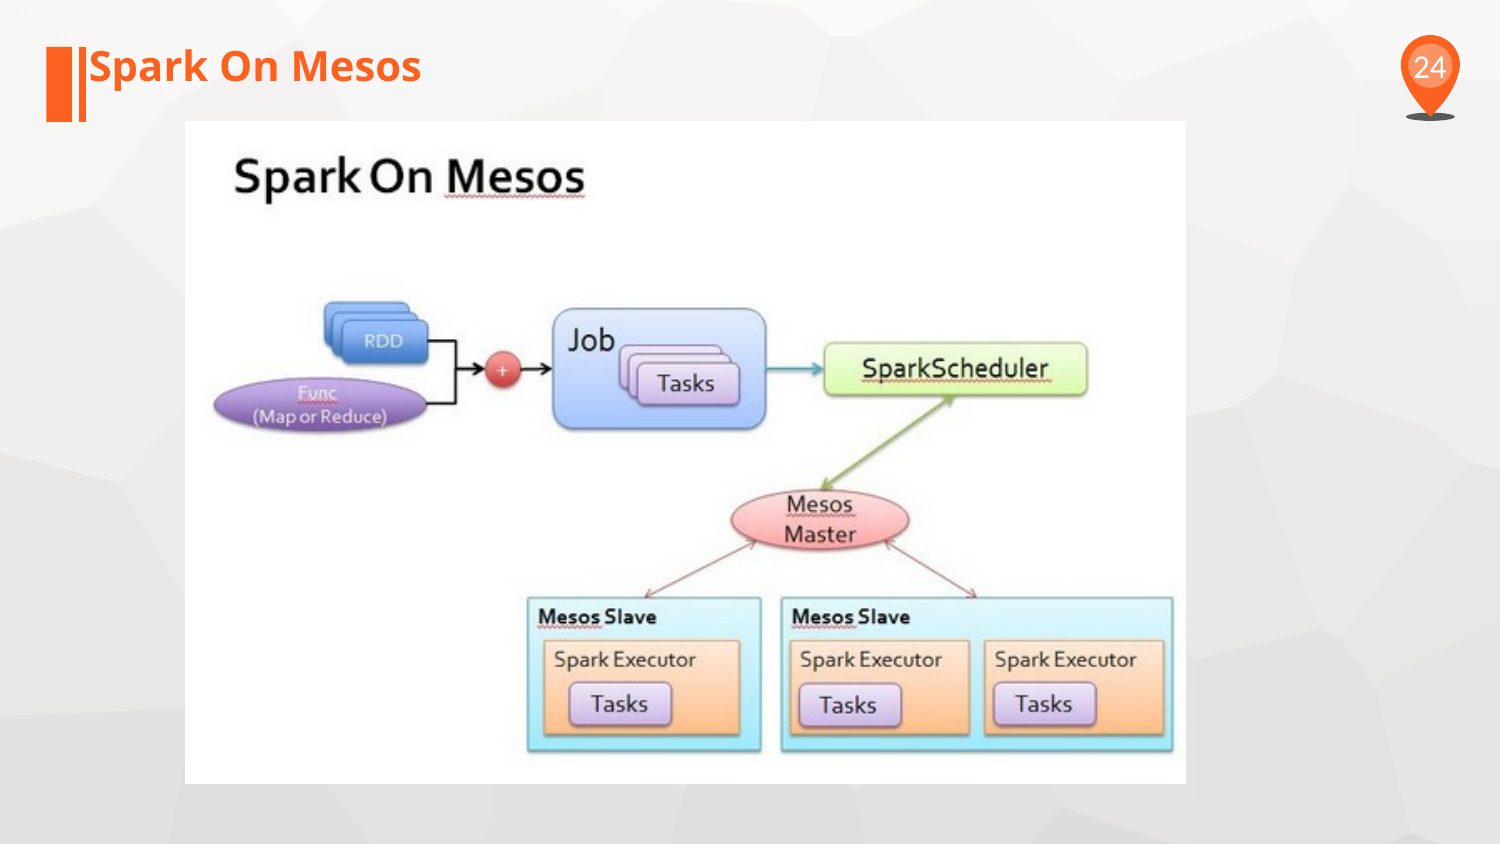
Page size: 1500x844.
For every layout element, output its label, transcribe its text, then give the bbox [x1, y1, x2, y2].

text_box [44, 45, 74, 124]
text_box Spark On Mesos [73, 32, 437, 97]
picture [0, 0, 1500, 844]
slide_number 24 [1254, 42, 1500, 88]
